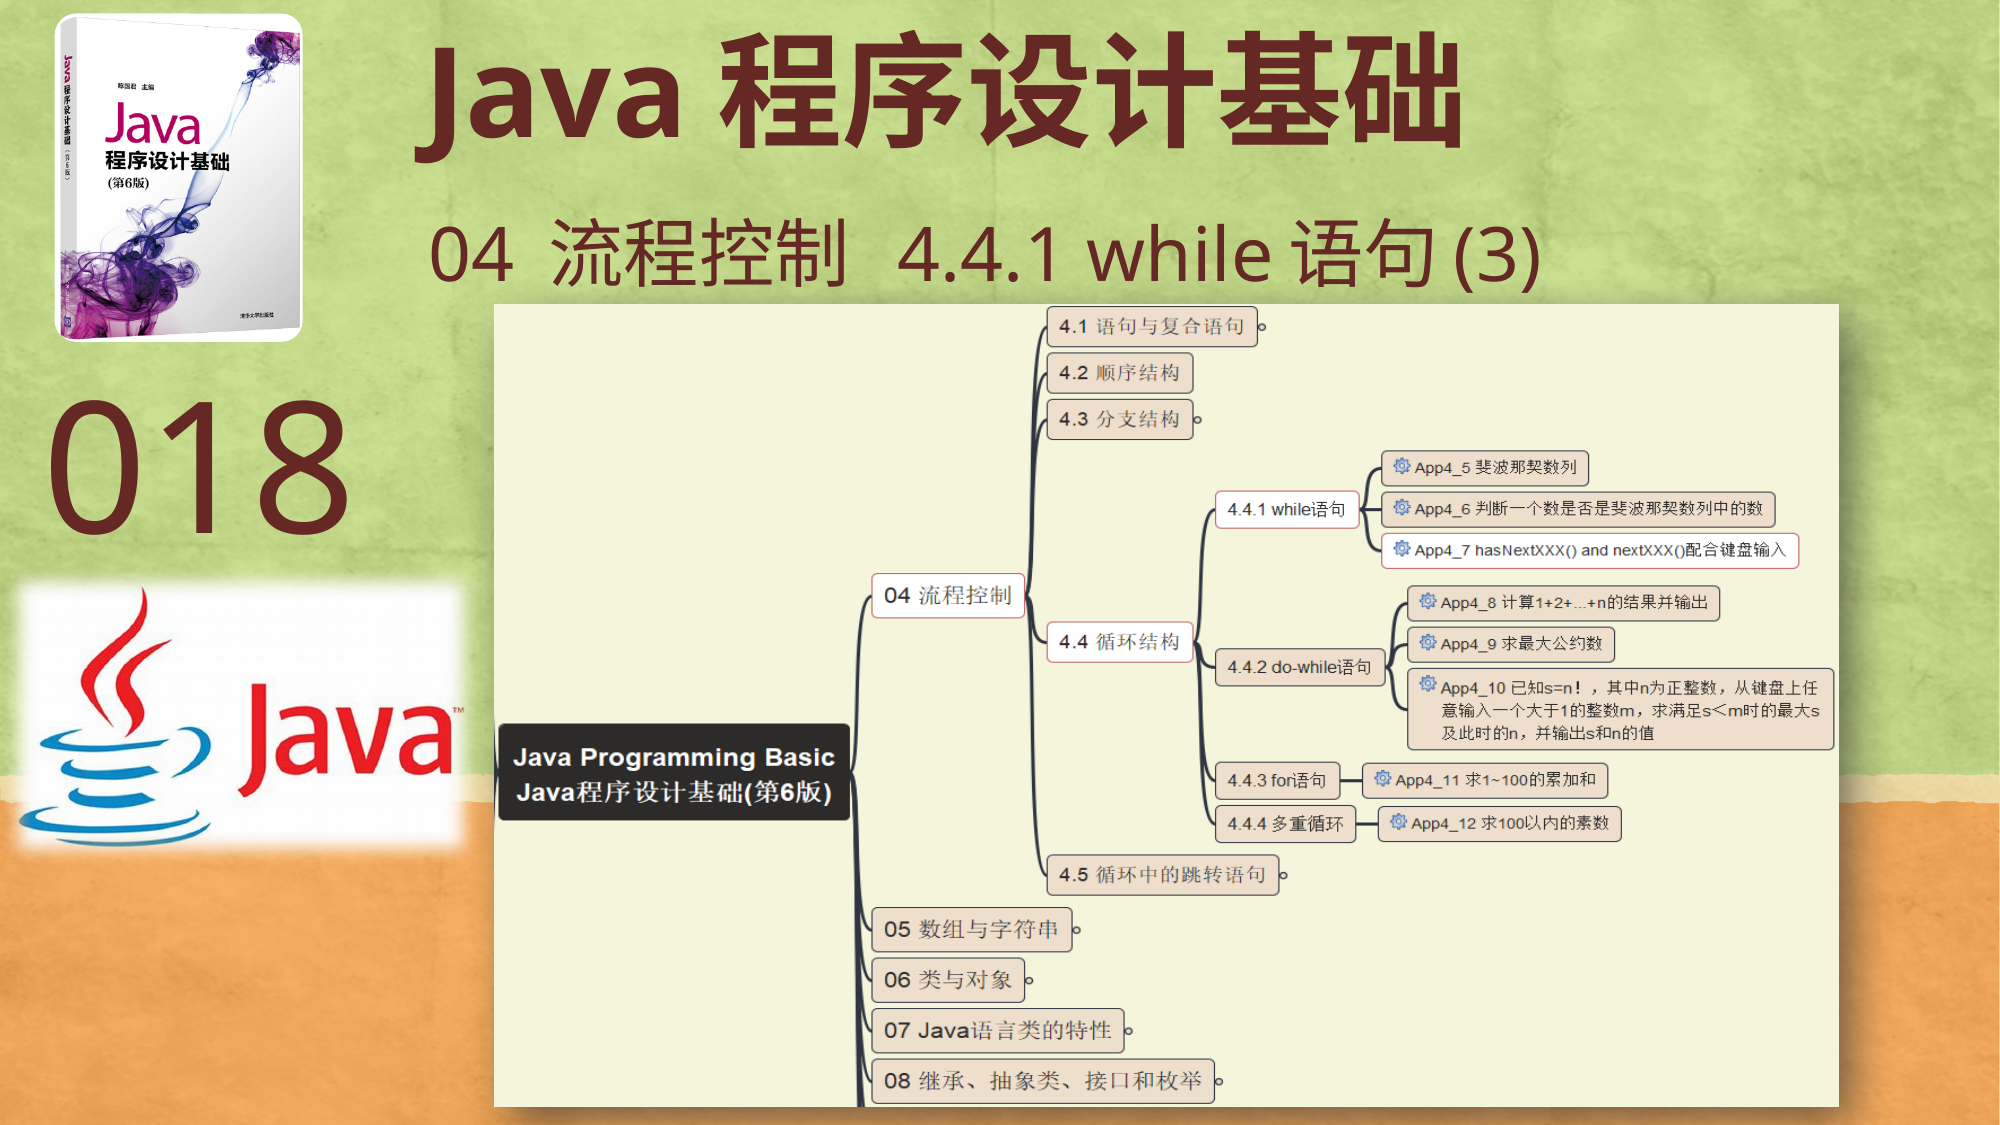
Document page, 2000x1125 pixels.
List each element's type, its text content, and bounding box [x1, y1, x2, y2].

picture [494, 304, 1839, 1107]
picture [0, 563, 482, 867]
subtitle 04 流程控制 4.4.1 while语句(3) [413, 180, 1957, 305]
title Java程序设计基础 [409, 13, 1656, 169]
text_box 018 [13, 363, 386, 563]
picture [54, 13, 303, 342]
